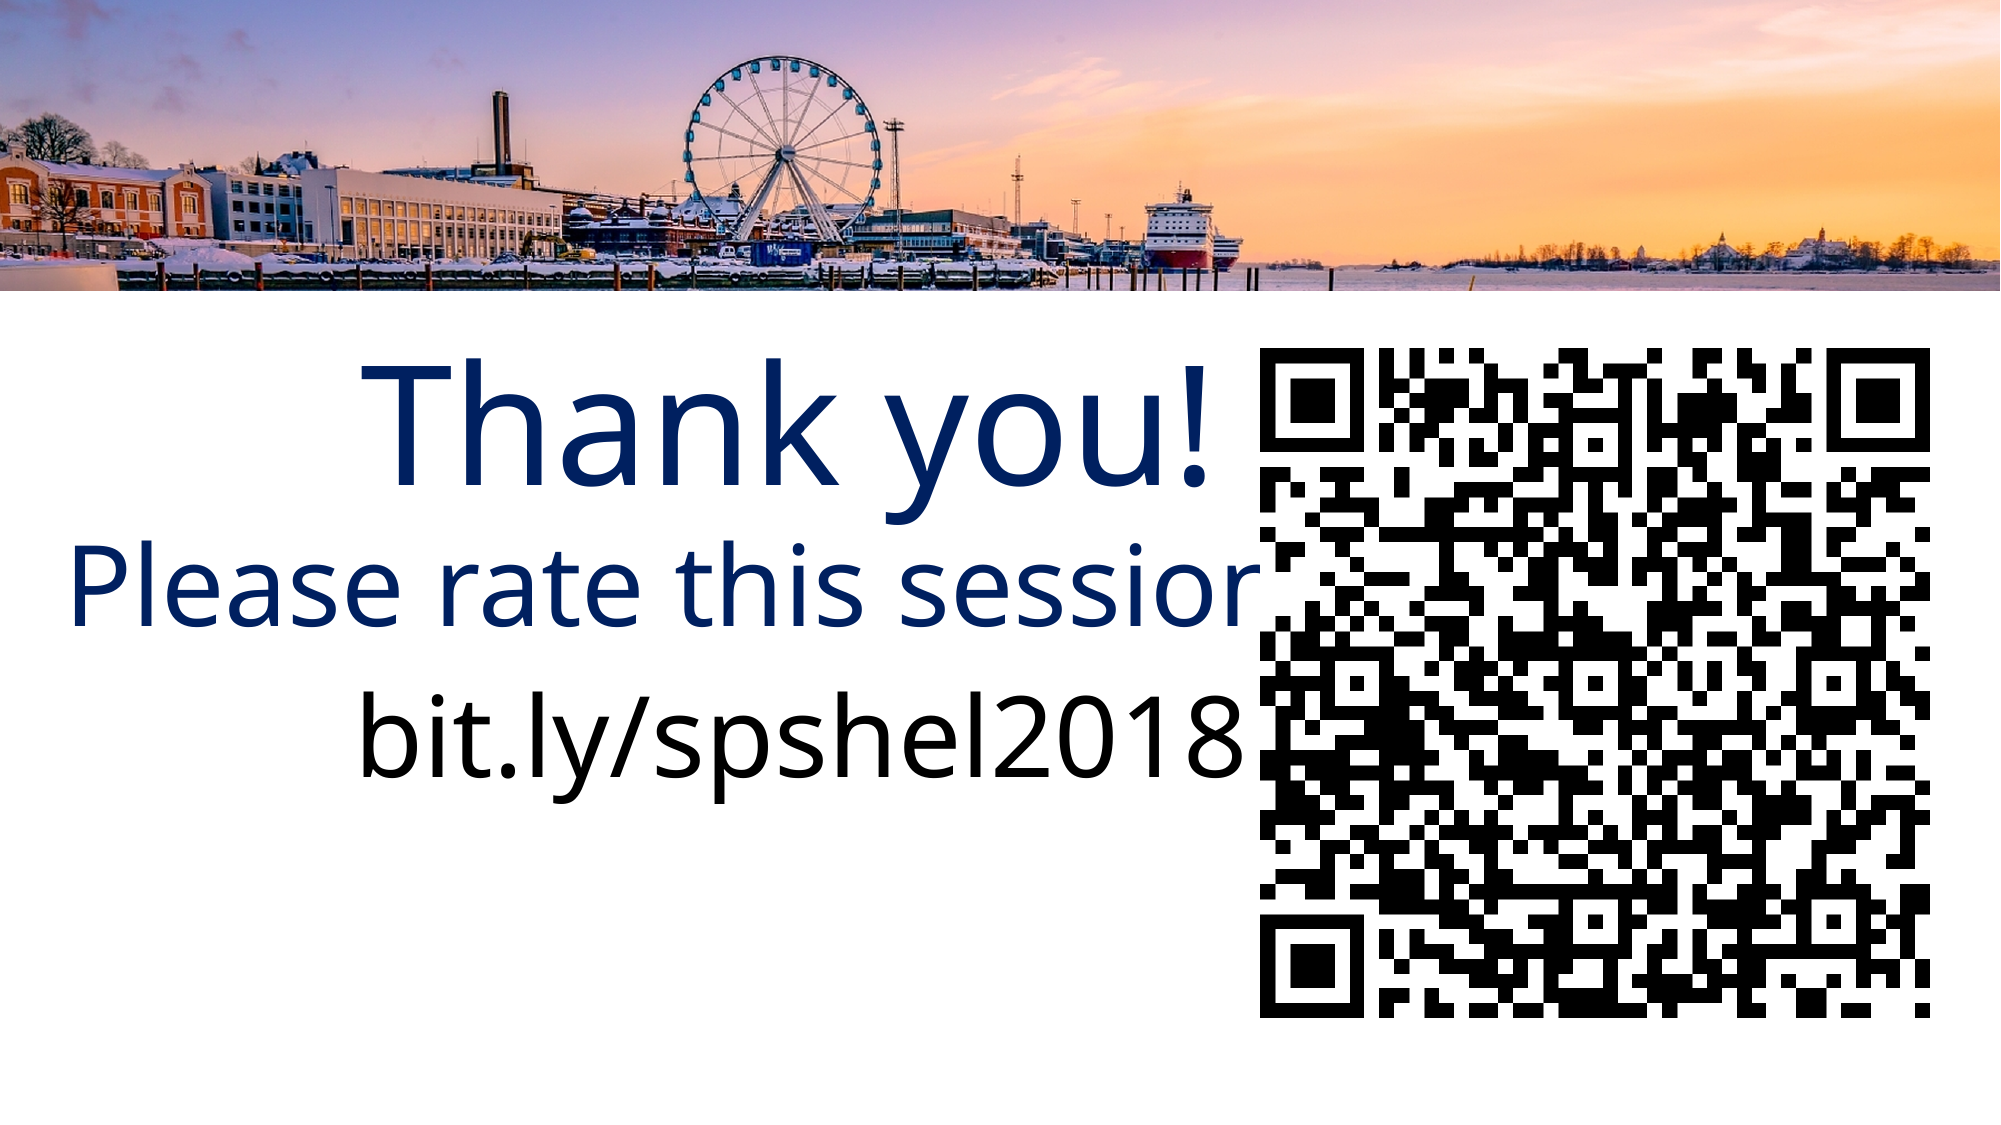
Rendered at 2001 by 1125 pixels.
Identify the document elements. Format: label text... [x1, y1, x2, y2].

picture [0, 0, 2000, 291]
text_box bit.ly/spshel2018 [340, 657, 1260, 826]
picture [1260, 348, 1930, 1018]
text_box Thank you! [340, 310, 1239, 506]
text_box Please rate this session [49, 506, 1260, 656]
